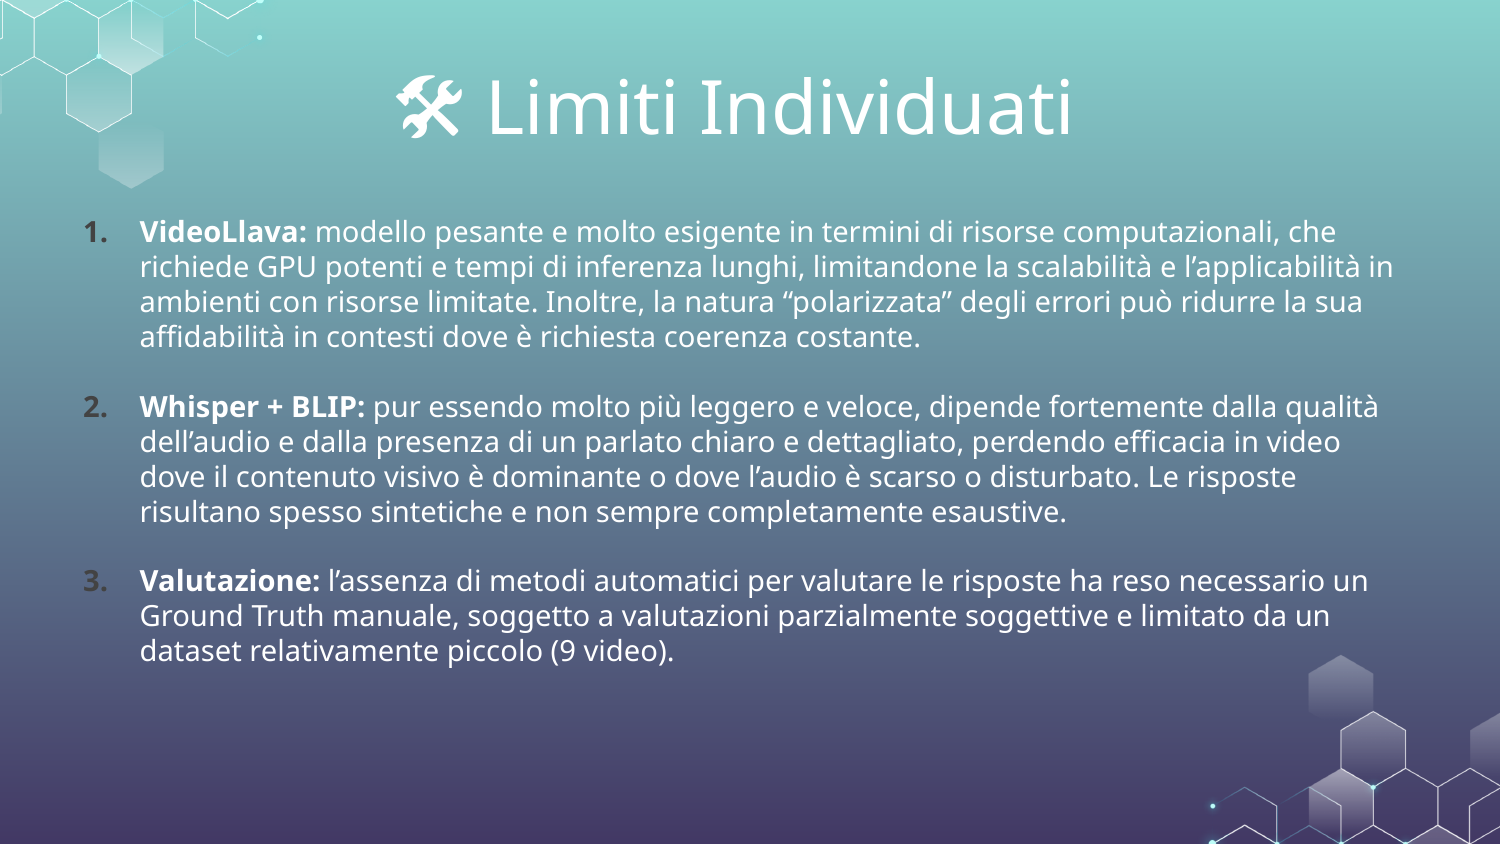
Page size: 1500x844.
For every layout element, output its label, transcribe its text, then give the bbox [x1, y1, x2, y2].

subtitle VideoLlava: modello pesante e molto esigente in termini di risorse computazionali, che richiede GPU potenti e tempi di inferenza lunghi, limitandone la scalabilità e l’applicabilità in ambienti con risorse limitate. Inoltre, la natura “polarizzata” degli errori può ridurre la sua affidabilità in contesti dove è richiesta coerenza costante. Whisper + BLIP: pur essendo molto più leggero e veloce, dipende fortemente dalla qualità dell’audio e dalla presenza di un parlato chiaro e dettagliato, perdendo efficacia in video dove il contenuto visivo è dominante o dove l’audio è scarso o disturbato. Le risposte risultano spesso sintetiche e non sempre completamente esaustive. Valutazione: l’assenza di metodi automatici per valutare le risposte ha reso necessario un Ground Truth manuale, soggetto a valutazioni parzialmente soggettive e limitato da un dataset relativamente piccolo (9 video). [49, 154, 1426, 761]
title 🛠️ Limiti Individuati [305, 44, 1090, 154]
picture [1190, 655, 1500, 844]
picture [0, 0, 283, 189]
